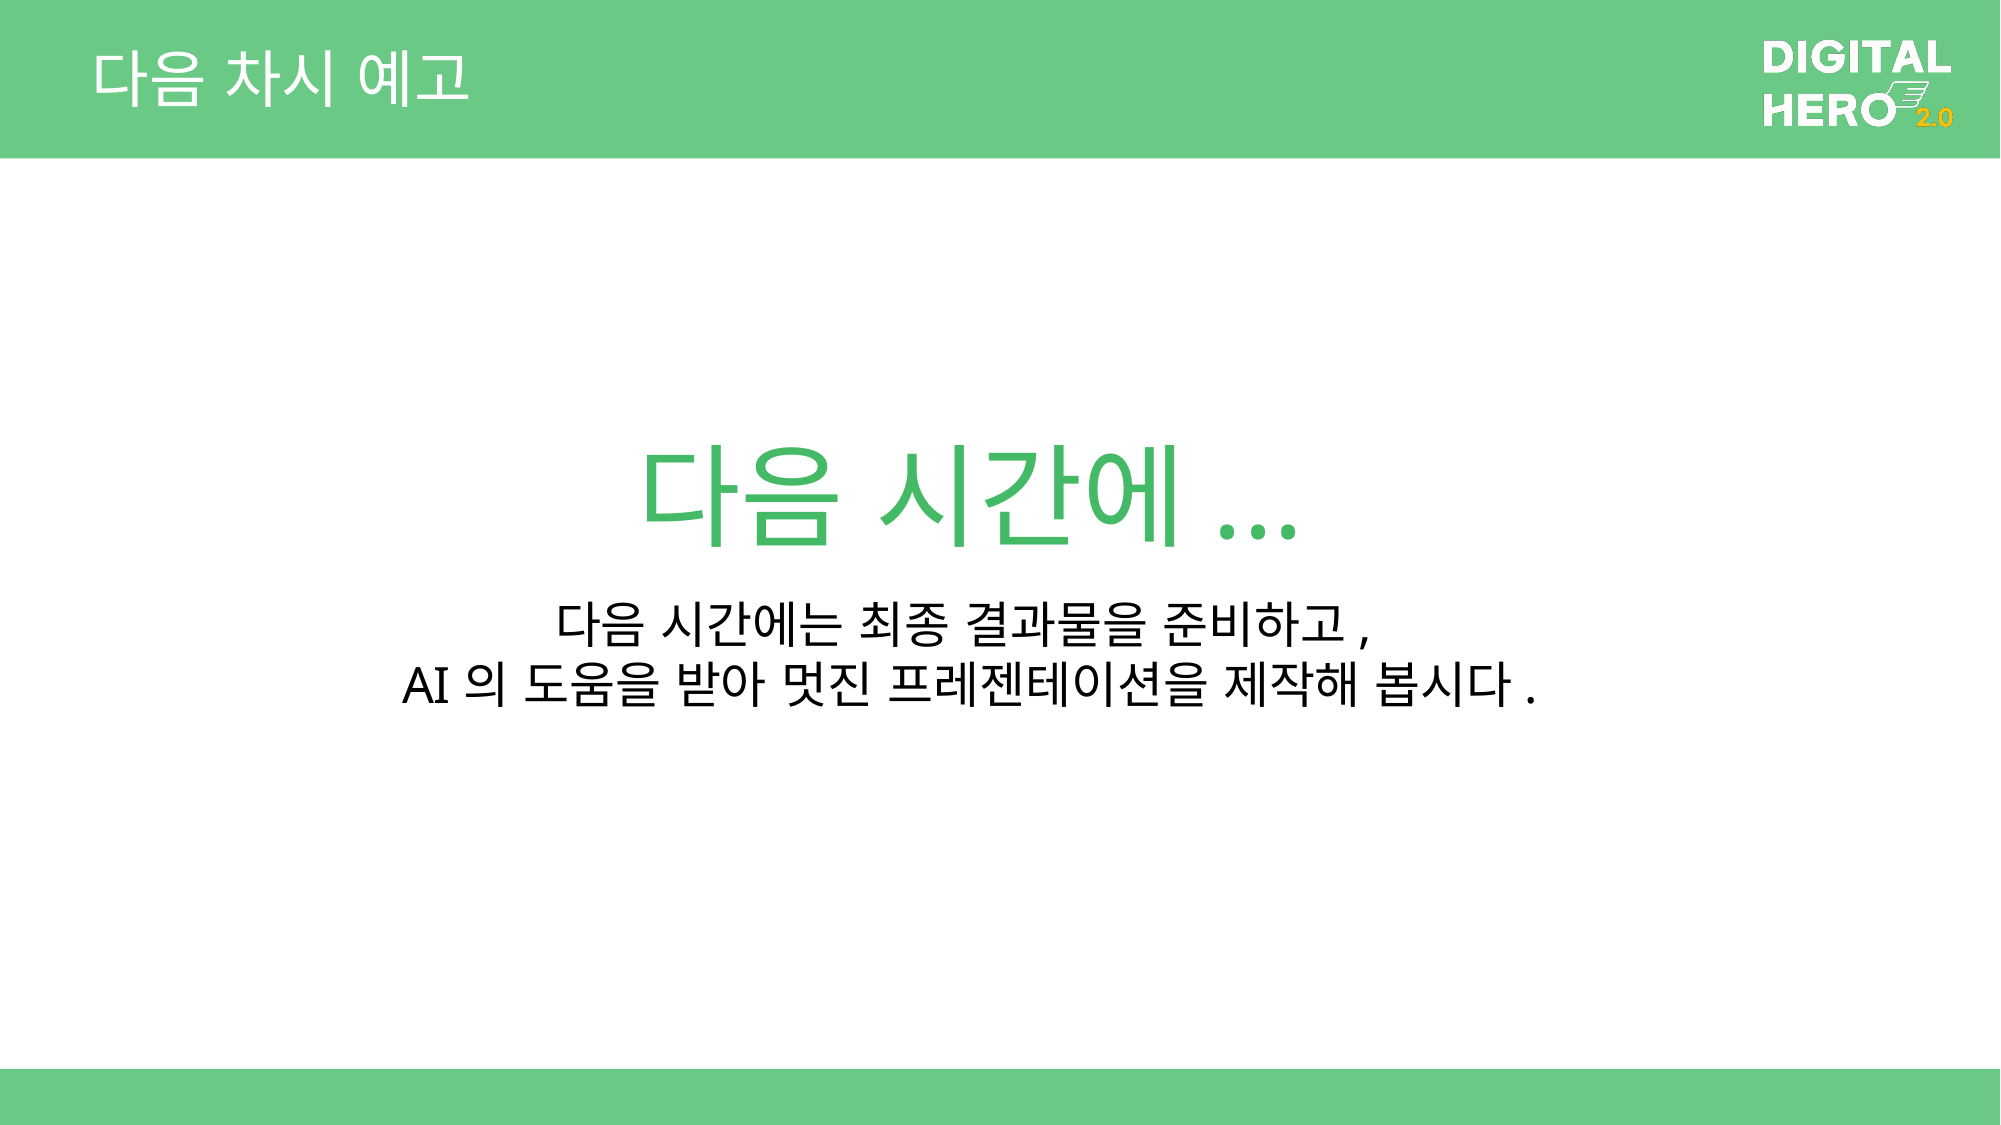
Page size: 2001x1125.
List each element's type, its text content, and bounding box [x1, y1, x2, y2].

title 다음 차시 예고 [76, 33, 1802, 132]
text_box 다음 시간에는 최종 결과물을 준비하고, AI의 도움을 받아 멋진 프레젠테이션을 제작해 봅시다. [65, 586, 1875, 721]
picture [1754, 23, 1967, 146]
text_box 다음 시간에... [345, 418, 1596, 568]
